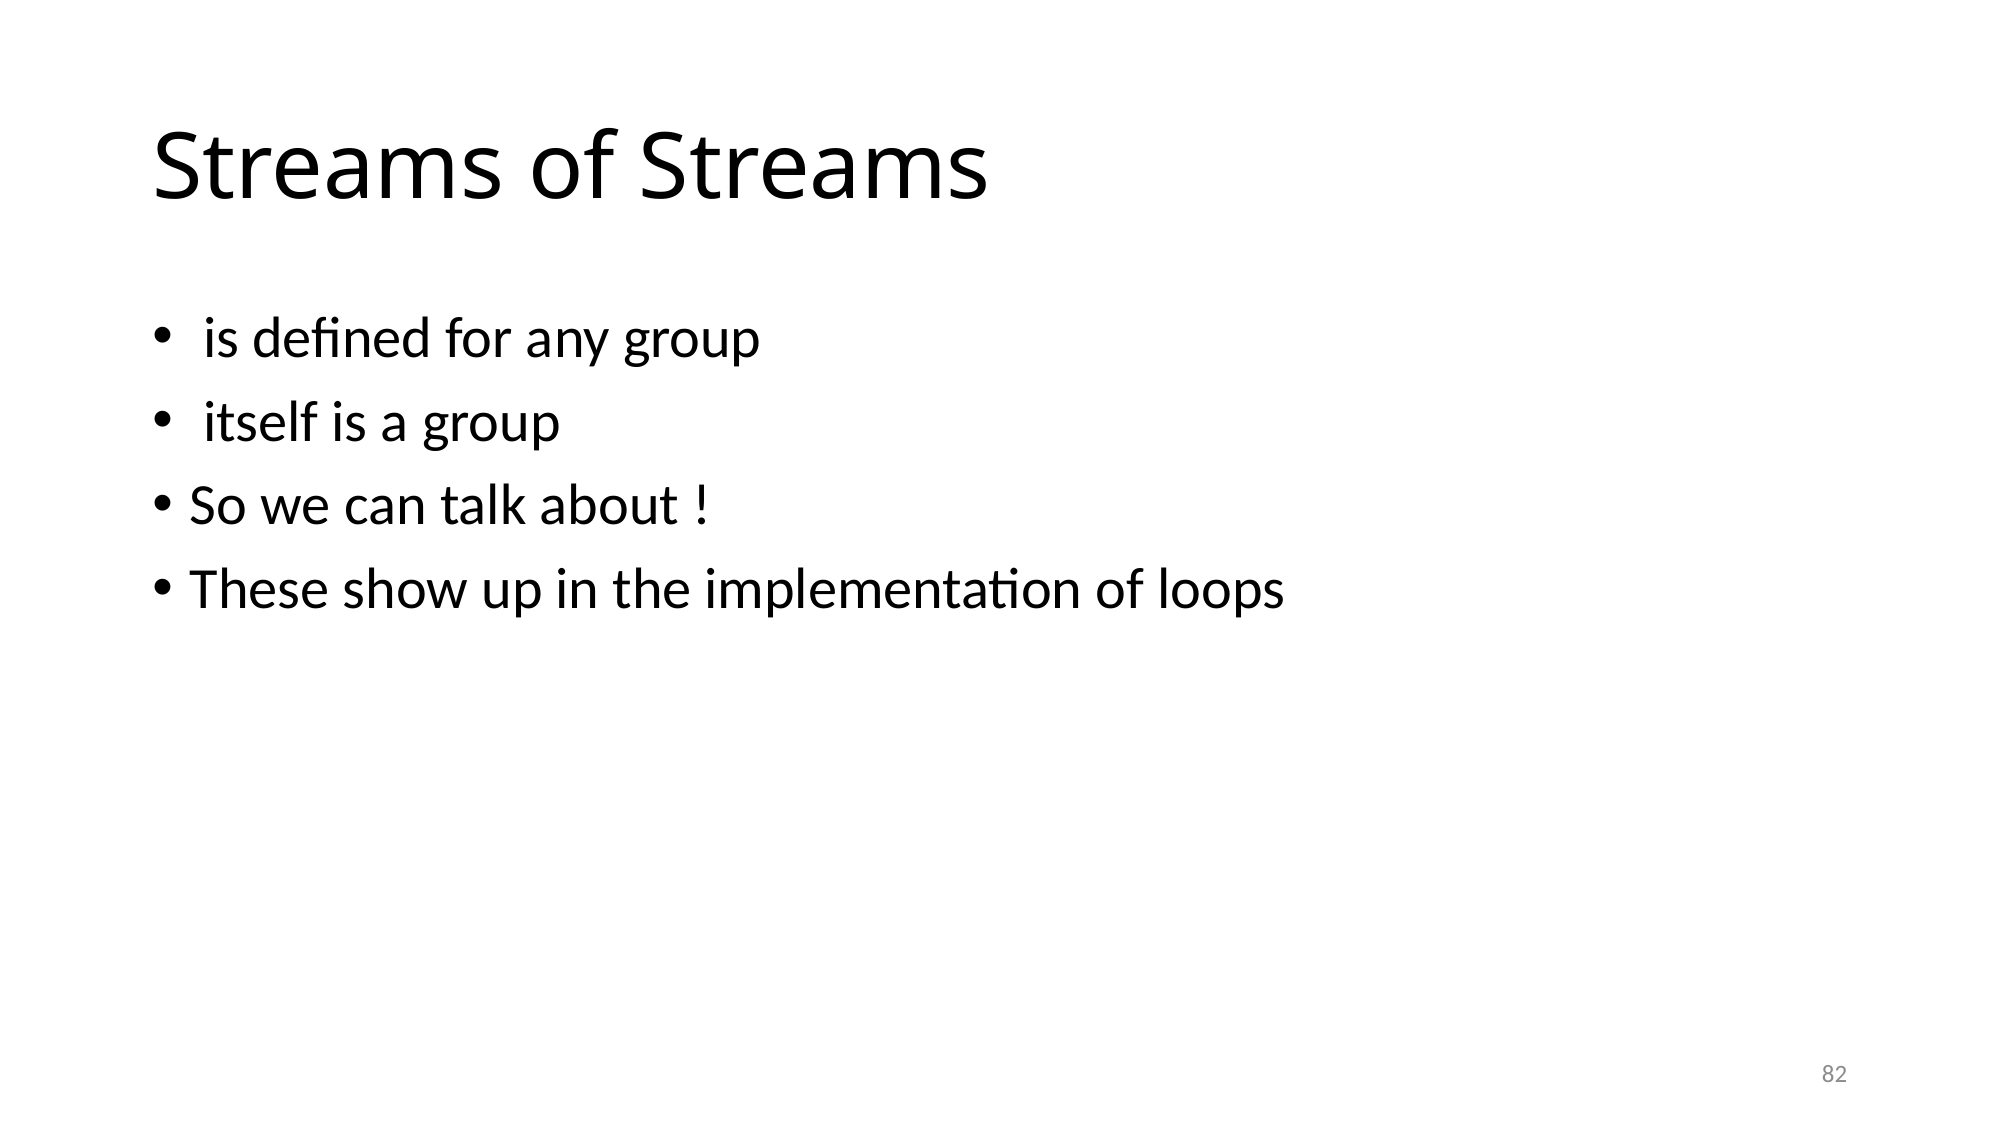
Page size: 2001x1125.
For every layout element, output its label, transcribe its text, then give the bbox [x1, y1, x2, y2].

slide_number 82 [1798, 1042, 1863, 1103]
title Streams of Streams [137, 59, 1863, 278]
